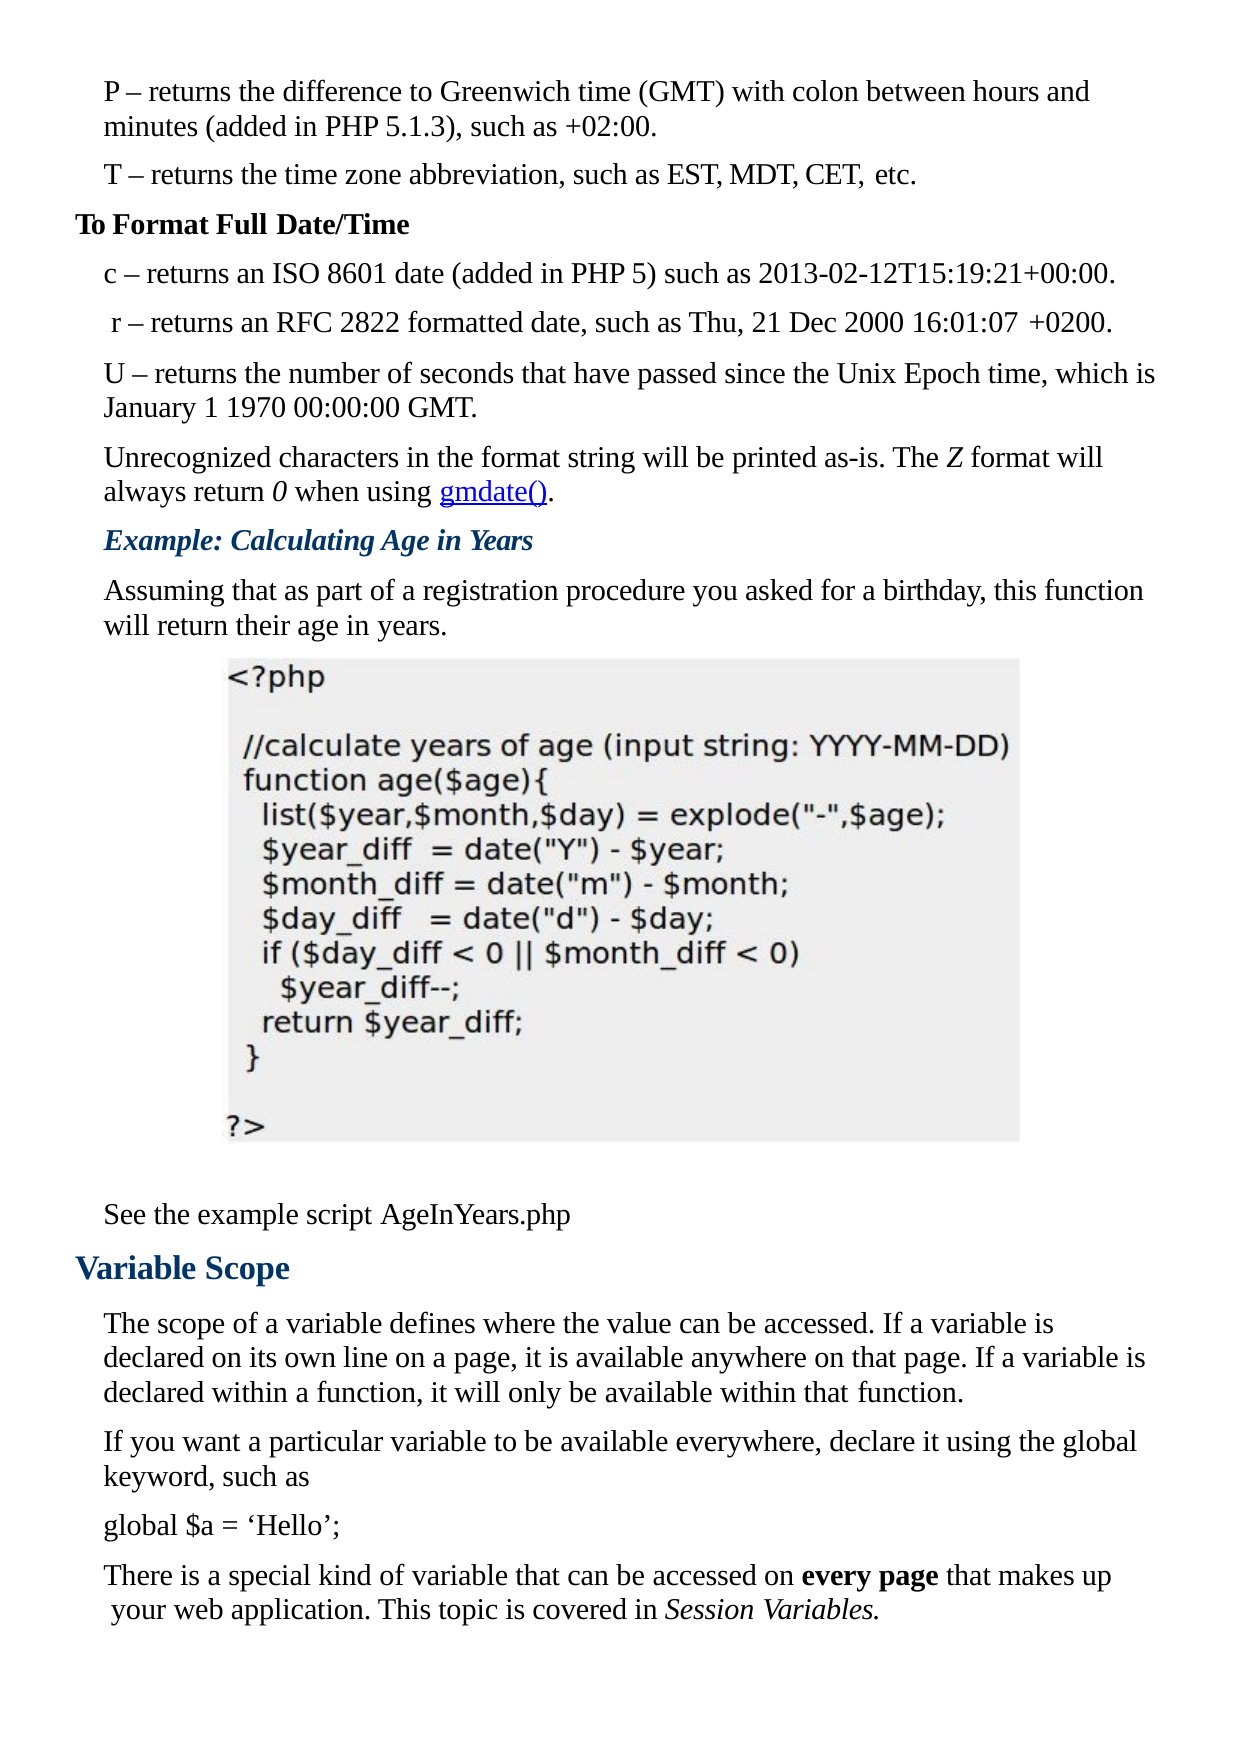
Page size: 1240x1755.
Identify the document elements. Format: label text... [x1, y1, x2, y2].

text_box See the example script AgeInYears.php Variable Scope The scope of a variable defines where the value can be accessed. If a variable is declared on its own line on a page, it is available anywhere on that page. If a variable is declared within a function, it will only be available within that function. If you want a particular variable to be available everywhere, declare it using the global keyword, such as global $a = ‘Hello’; There is a special kind of variable that can be accessed on every page that makes up your web application. This topic is covered in Session Variables. [72, 1179, 1155, 1626]
text_box P – returns the difference to Greenwich time (GMT) with colon between hours and minutes (added in PHP 5.1.3), such as +02:00. T – returns the time zone abbreviation, such as EST, MDT, CET, etc. To Format Full Date/Time c – returns an ISO 8601 date (added in PHP 5) such as 2013-02-12T15:19:21+00:00. r – returns an RFC 2822 formatted date, such as Thu, 21 Dec 2000 16:01:07 +0200. U – returns the number of seconds that have passed since the Unix Epoch time, which is January 1 1970 00:00:00 GMT. Unrecognized characters in the format string will be printed as-is. The Z format will always return 0 when using gmdate(). Example: Calculating Age in Years Assuming that as part of a registration procedure you asked for a birthday, this function will return their age in years. [72, 68, 1164, 642]
text_box [221, 657, 1020, 1144]
